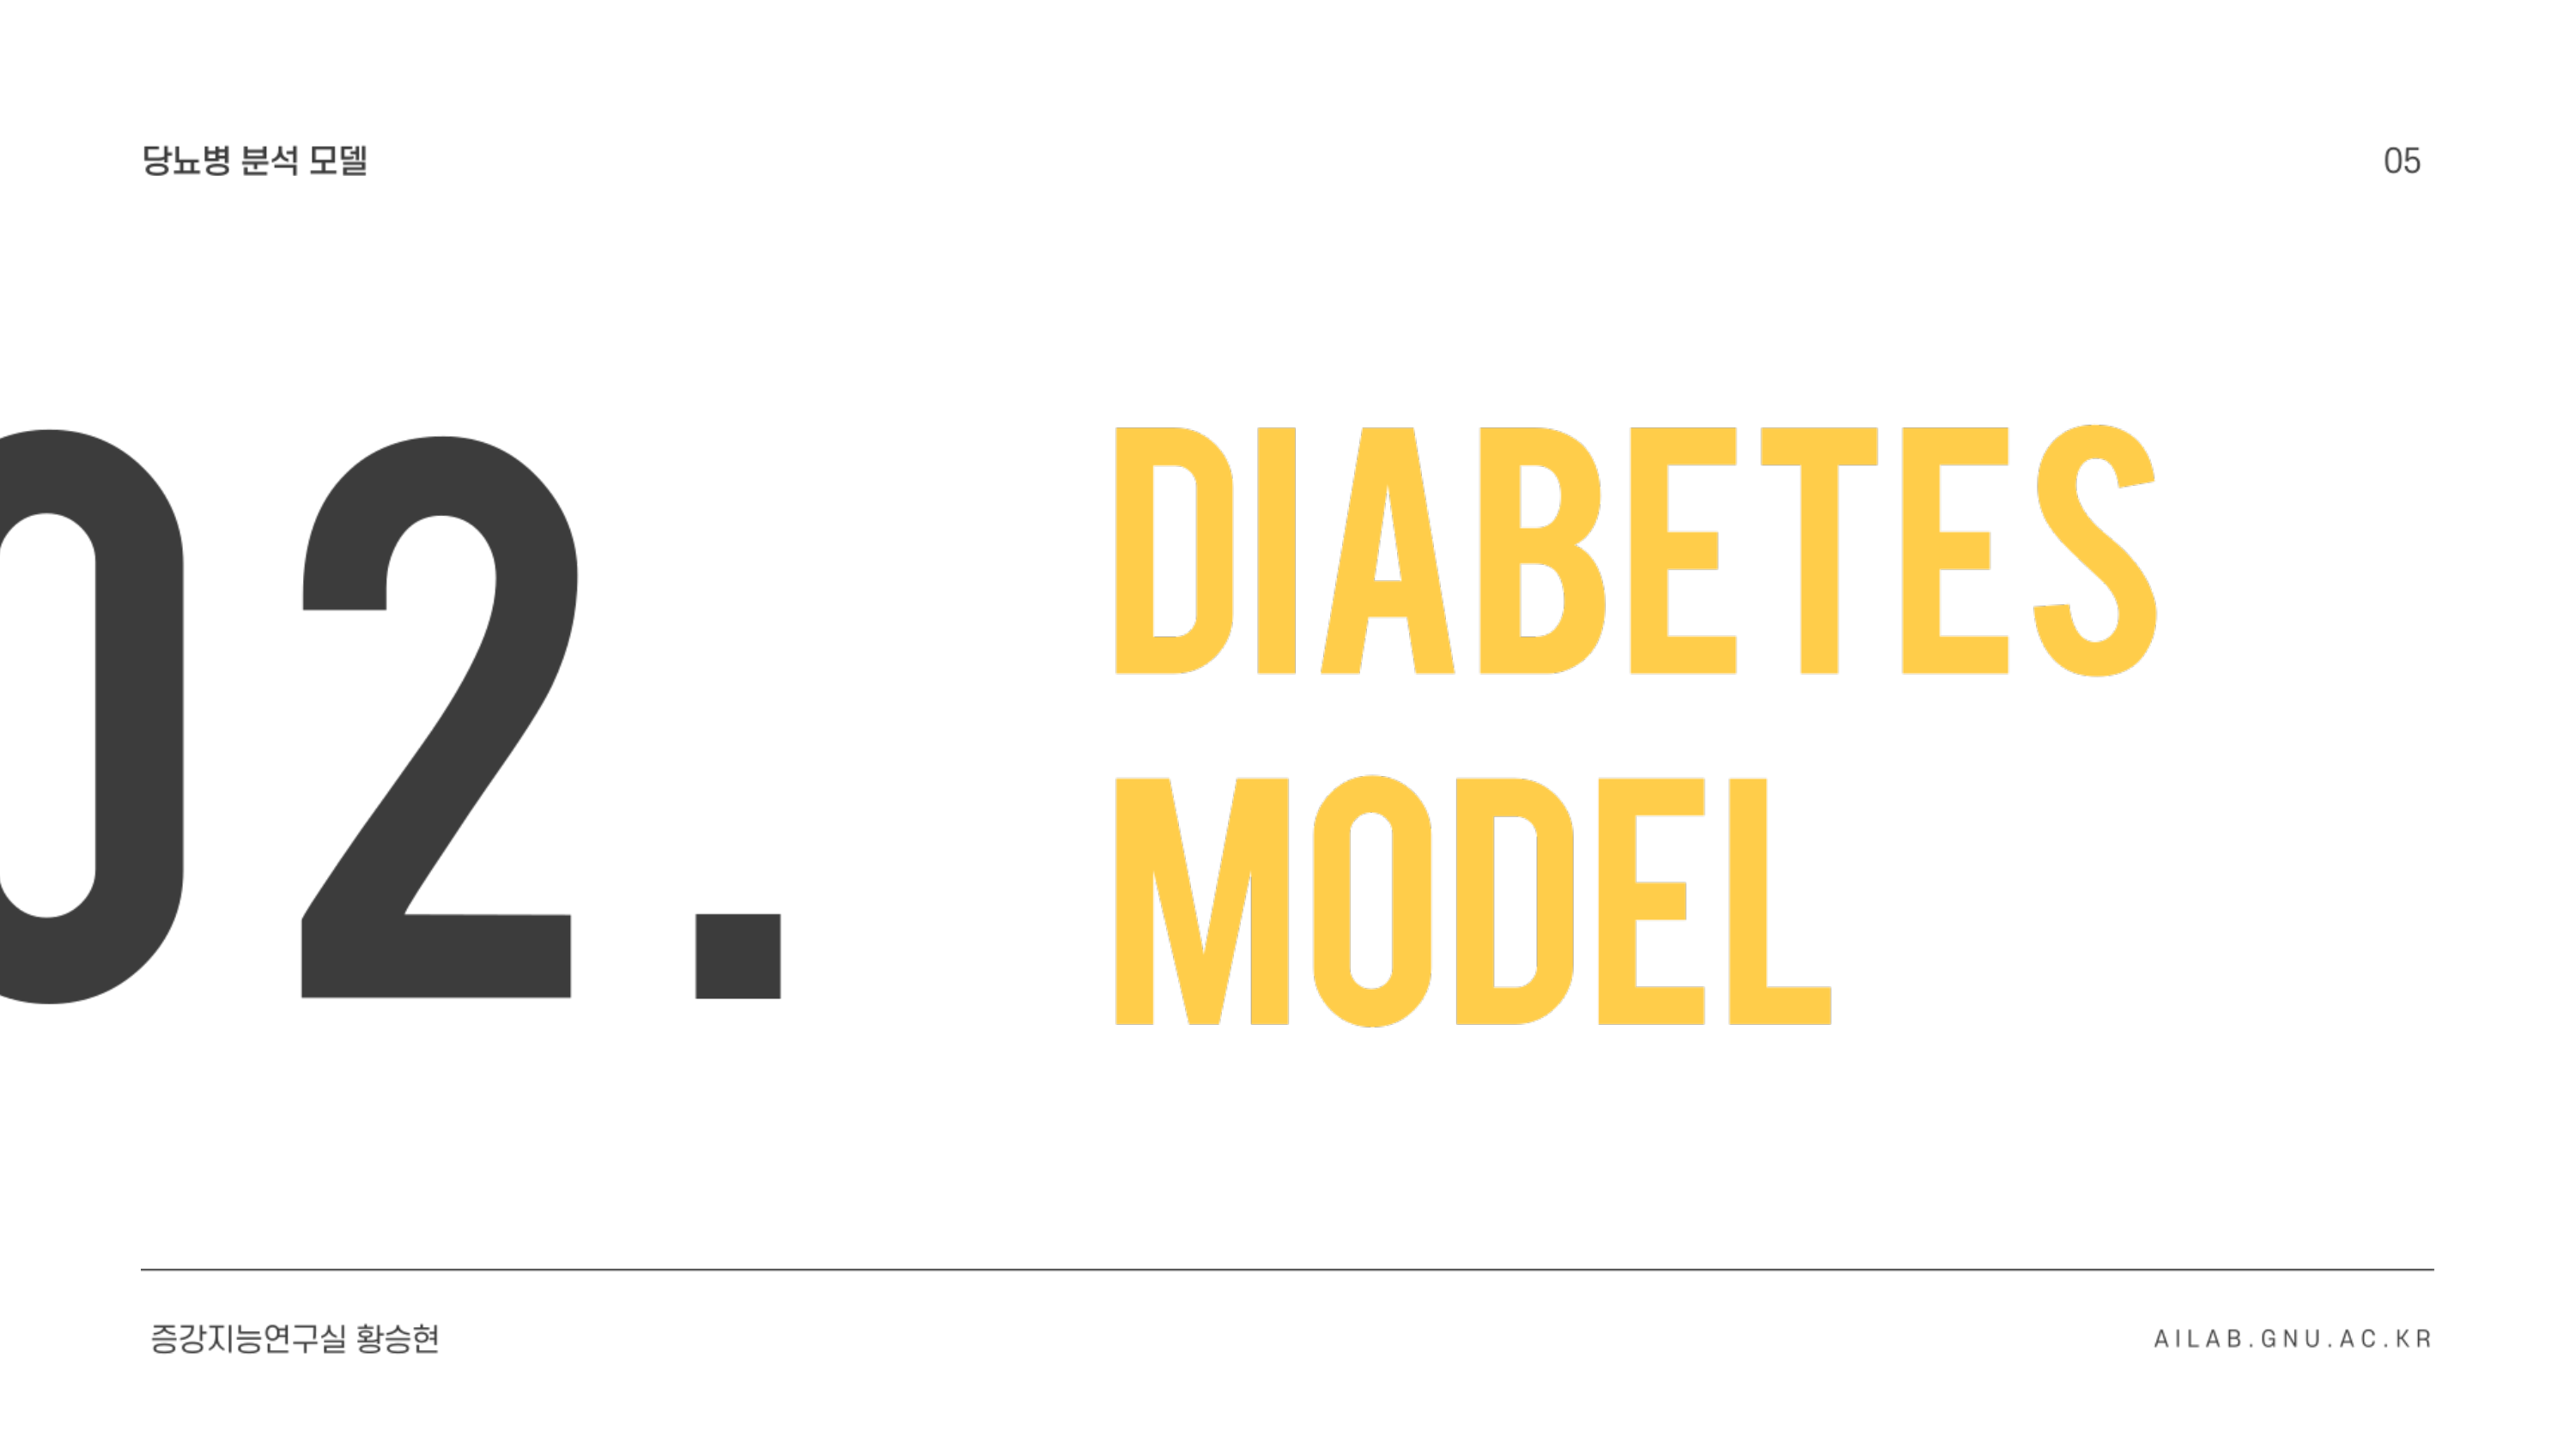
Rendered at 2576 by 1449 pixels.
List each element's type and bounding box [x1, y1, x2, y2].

picture [0, 134, 2312, 1293]
picture [2324, 132, 2437, 201]
picture [1926, 1320, 2449, 1367]
picture [146, 1314, 454, 1369]
